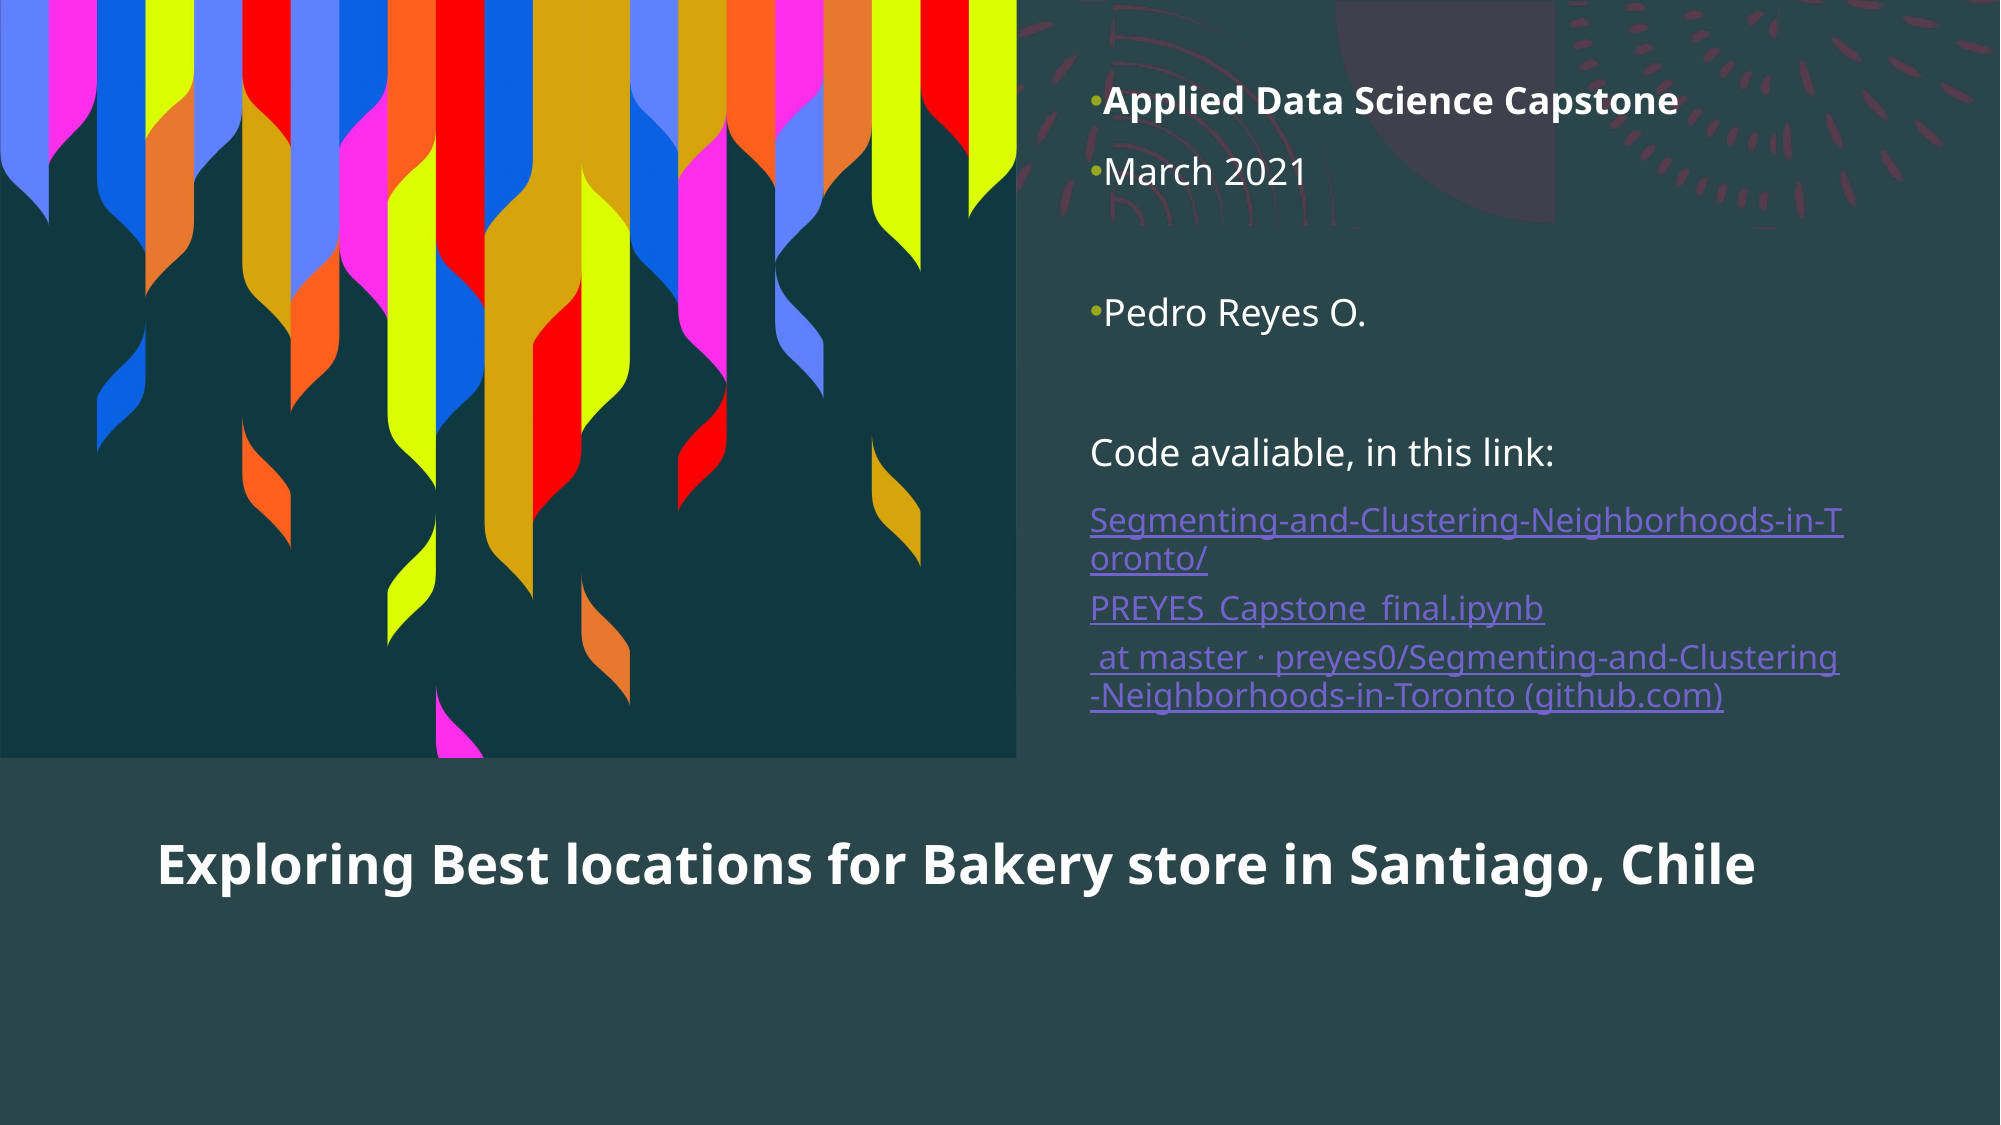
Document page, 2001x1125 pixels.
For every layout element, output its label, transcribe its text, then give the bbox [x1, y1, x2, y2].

subtitle Applied Data Science Capstone March 2021 Pedro Reyes O. Code avaliable, in this link: Segmenting-and-Clustering-Neighborhoods-in-Toronto/PREYES_Capstone_final.ipynb at master · preyes0/Segmenting-and-Clustering-Neighborhoods-in-Toronto (github.com) [1074, 65, 1863, 712]
title Exploring Best locations for Bakery store in Santiago, Chile [137, 800, 1779, 1000]
picture [0, 0, 1017, 758]
